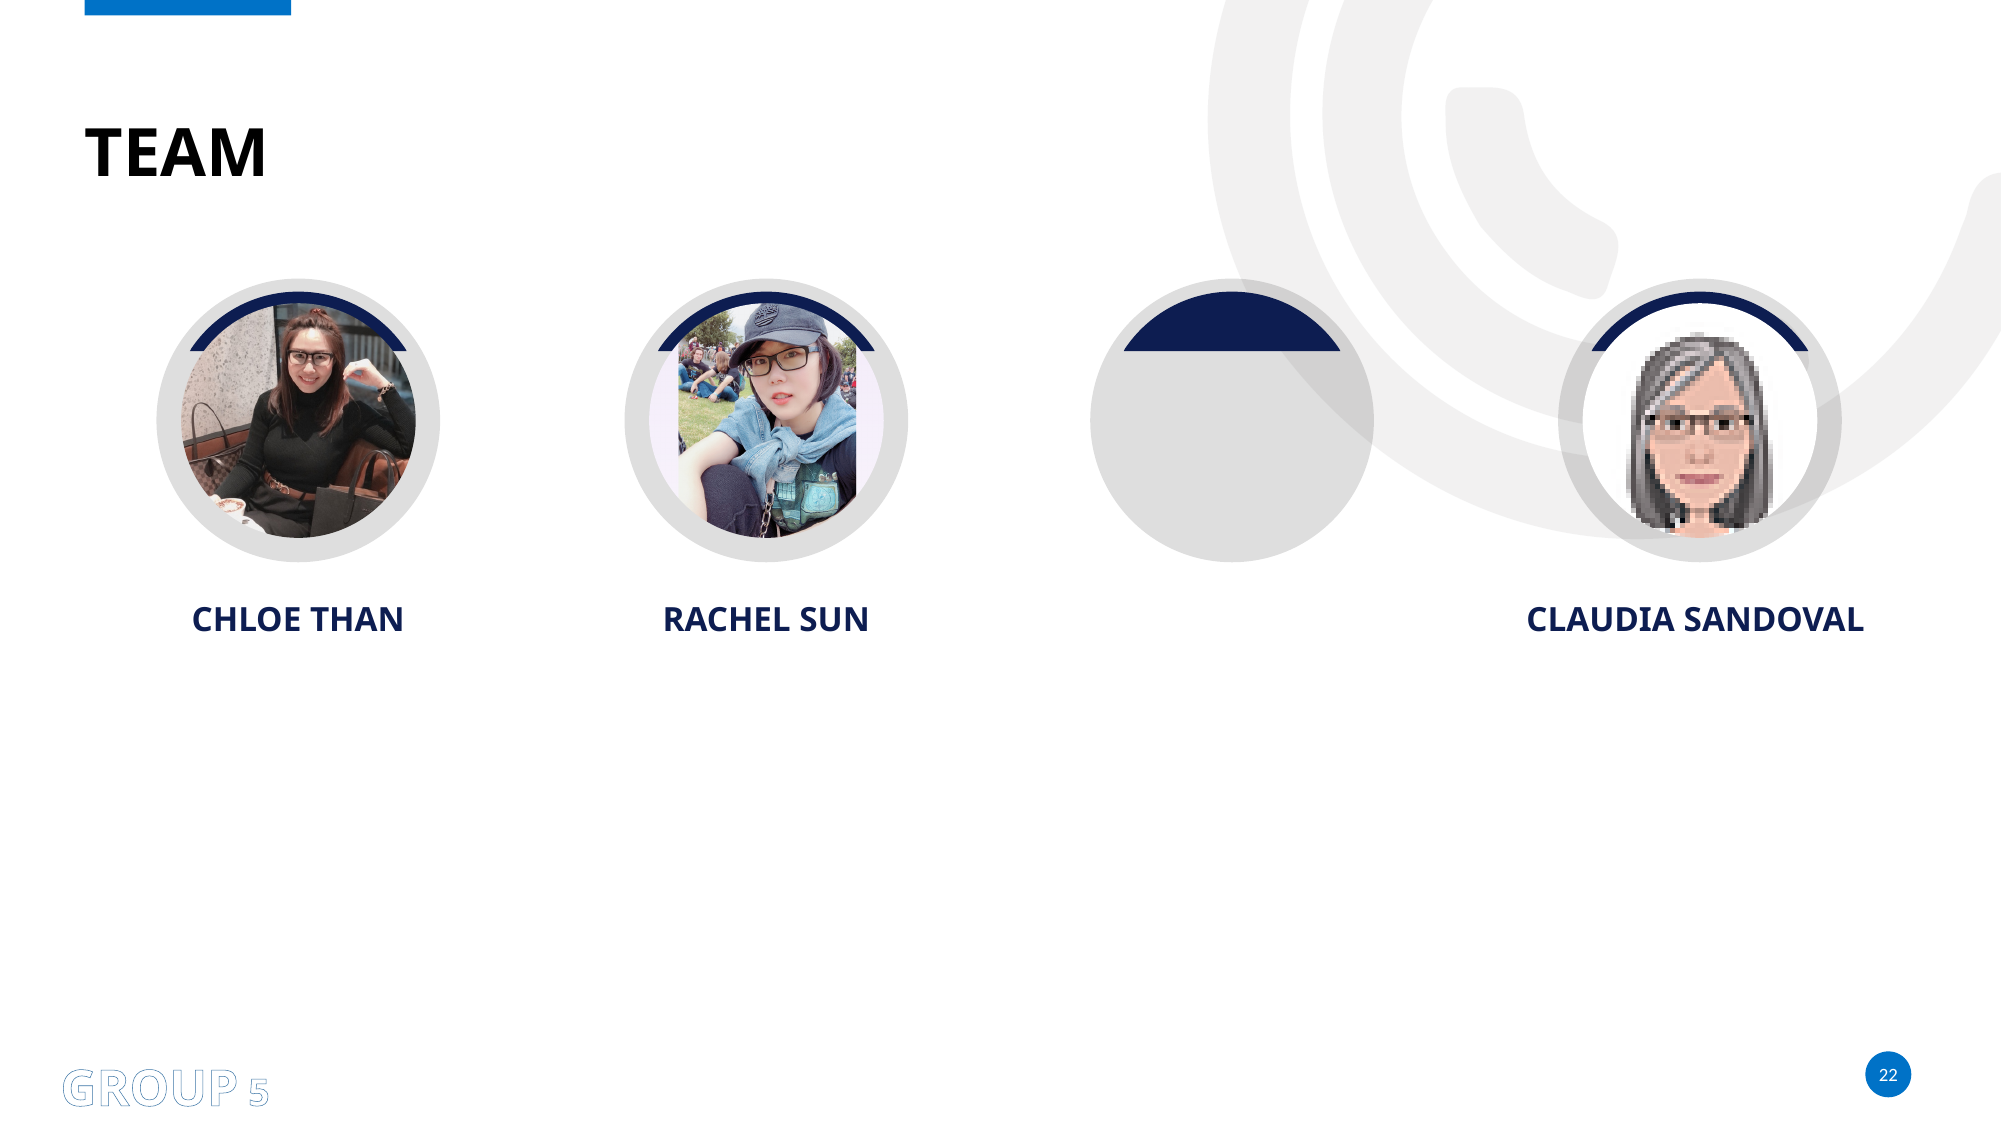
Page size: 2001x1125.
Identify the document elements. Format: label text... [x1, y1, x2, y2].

slide_number 22 [1864, 1059, 1913, 1090]
picture [1582, 303, 1818, 538]
list Rachel sun [554, 580, 979, 662]
list Claudia Sandoval [1487, 580, 1913, 662]
picture [649, 303, 884, 538]
title team [84, 40, 1914, 192]
picture [181, 303, 416, 538]
list Chloe THan [86, 580, 511, 662]
